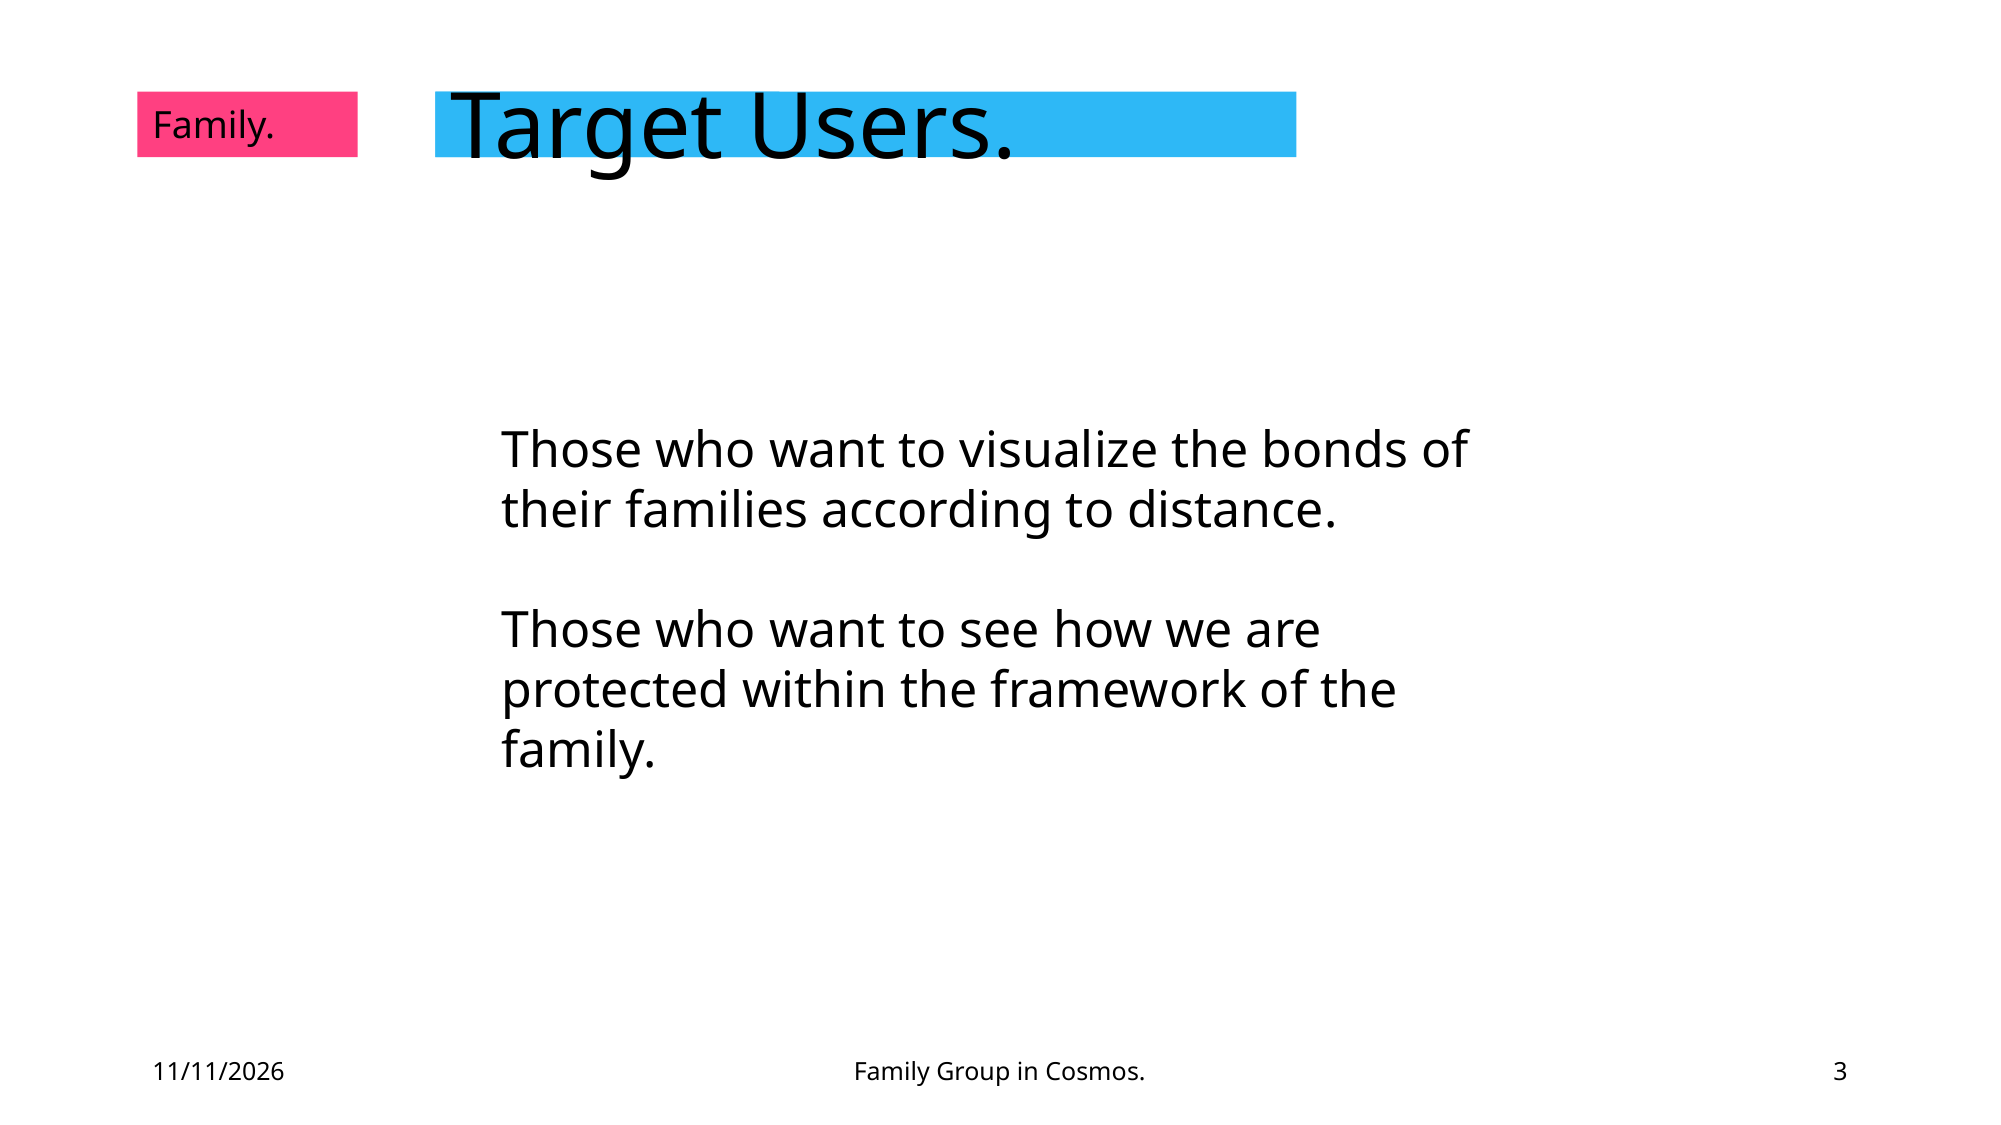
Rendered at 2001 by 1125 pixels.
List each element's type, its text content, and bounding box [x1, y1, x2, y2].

title Target Users. [435, 59, 1863, 198]
slide_number 3 [1412, 1042, 1863, 1103]
footer Family Group in Cosmos. [662, 1042, 1338, 1103]
text_box Those who want to visualize the bonds of their families according to distance. Those who want to see how we are protected within the framework of the family. [486, 410, 1513, 786]
list Family. [137, 59, 412, 198]
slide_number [137, 1042, 588, 1103]
